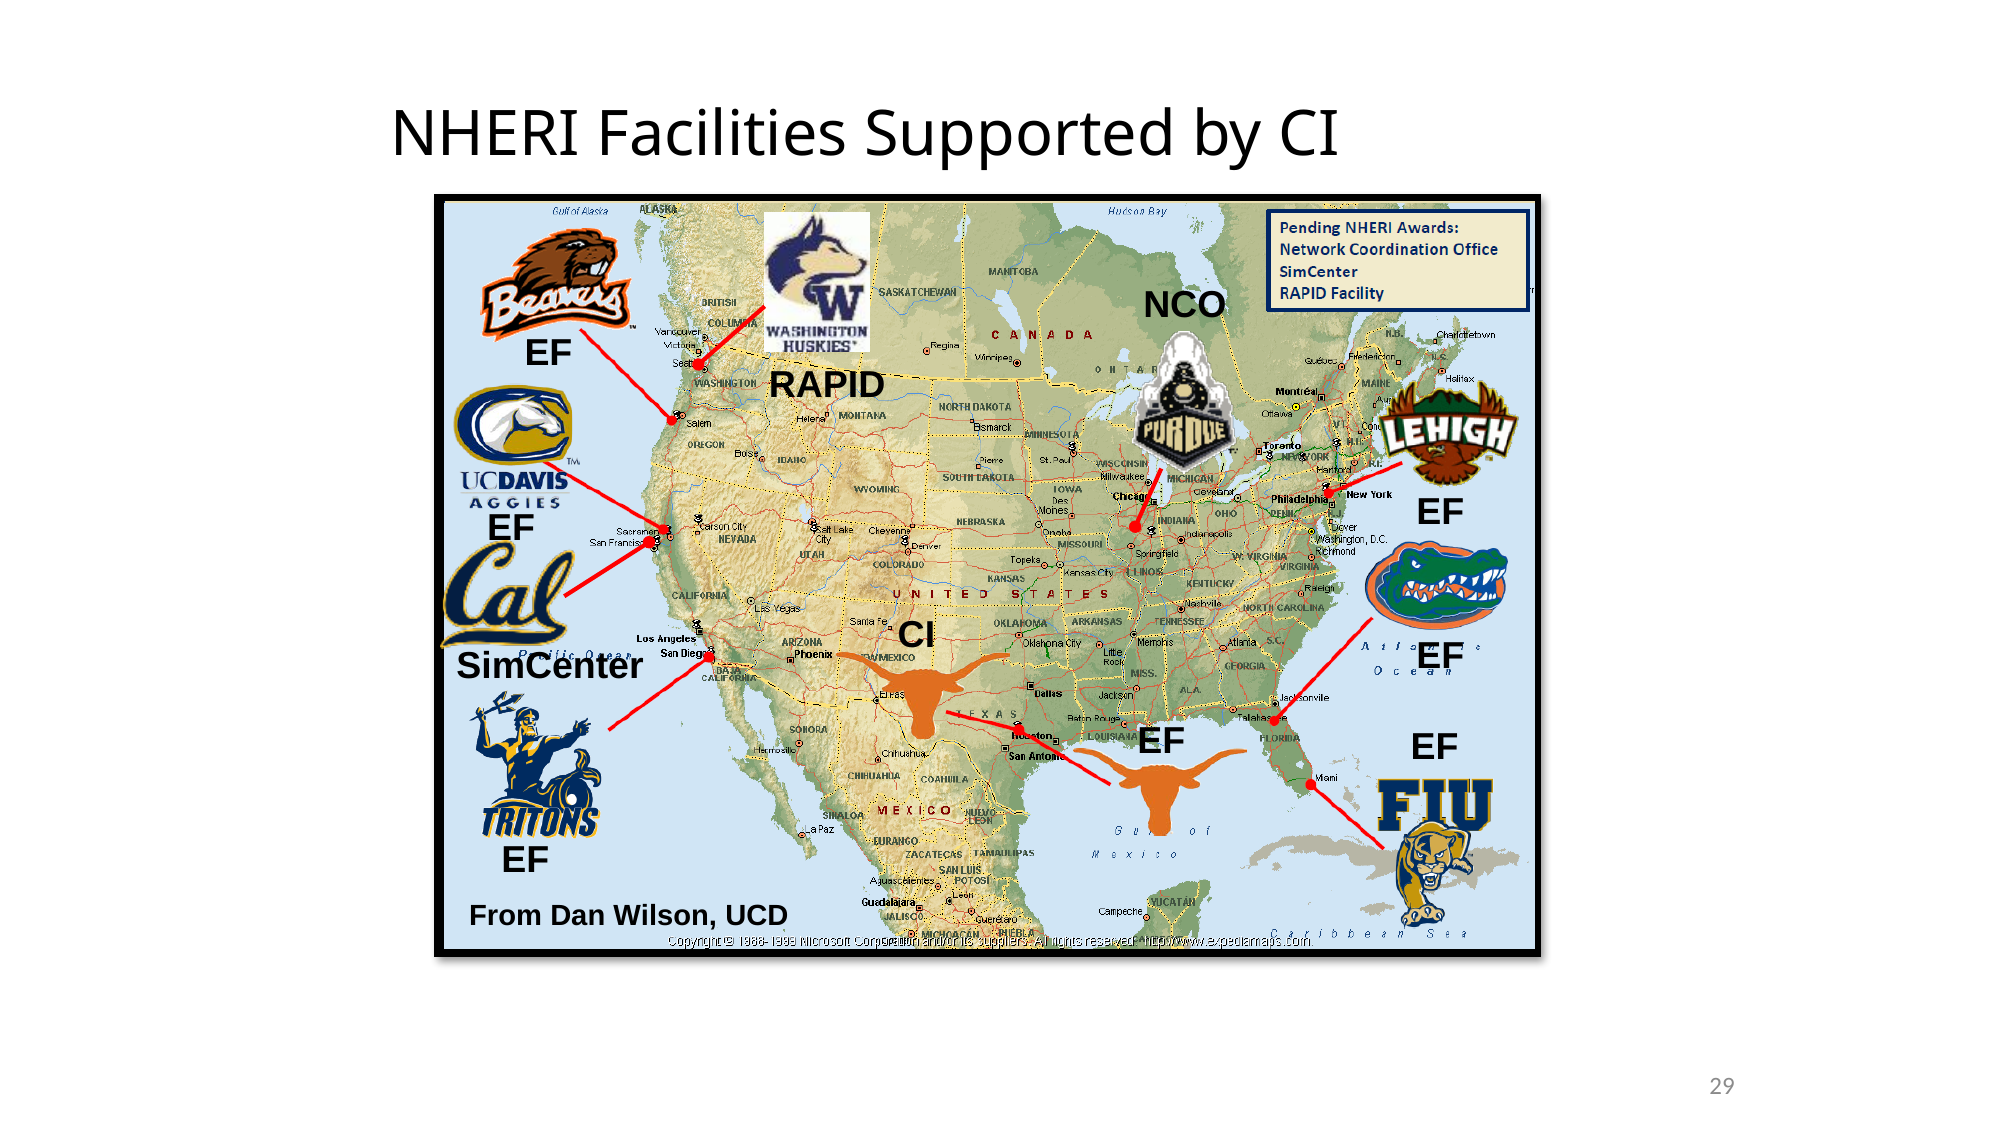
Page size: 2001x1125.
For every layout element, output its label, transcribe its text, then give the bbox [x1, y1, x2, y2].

text_box SimCenter [429, 633, 439, 693]
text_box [1135, 468, 1162, 527]
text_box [698, 306, 765, 365]
title NHERI Facilities Supported by CI [375, 70, 1488, 200]
slide_number 29 [1651, 1043, 1750, 1125]
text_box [564, 542, 650, 597]
picture [439, 200, 1535, 951]
